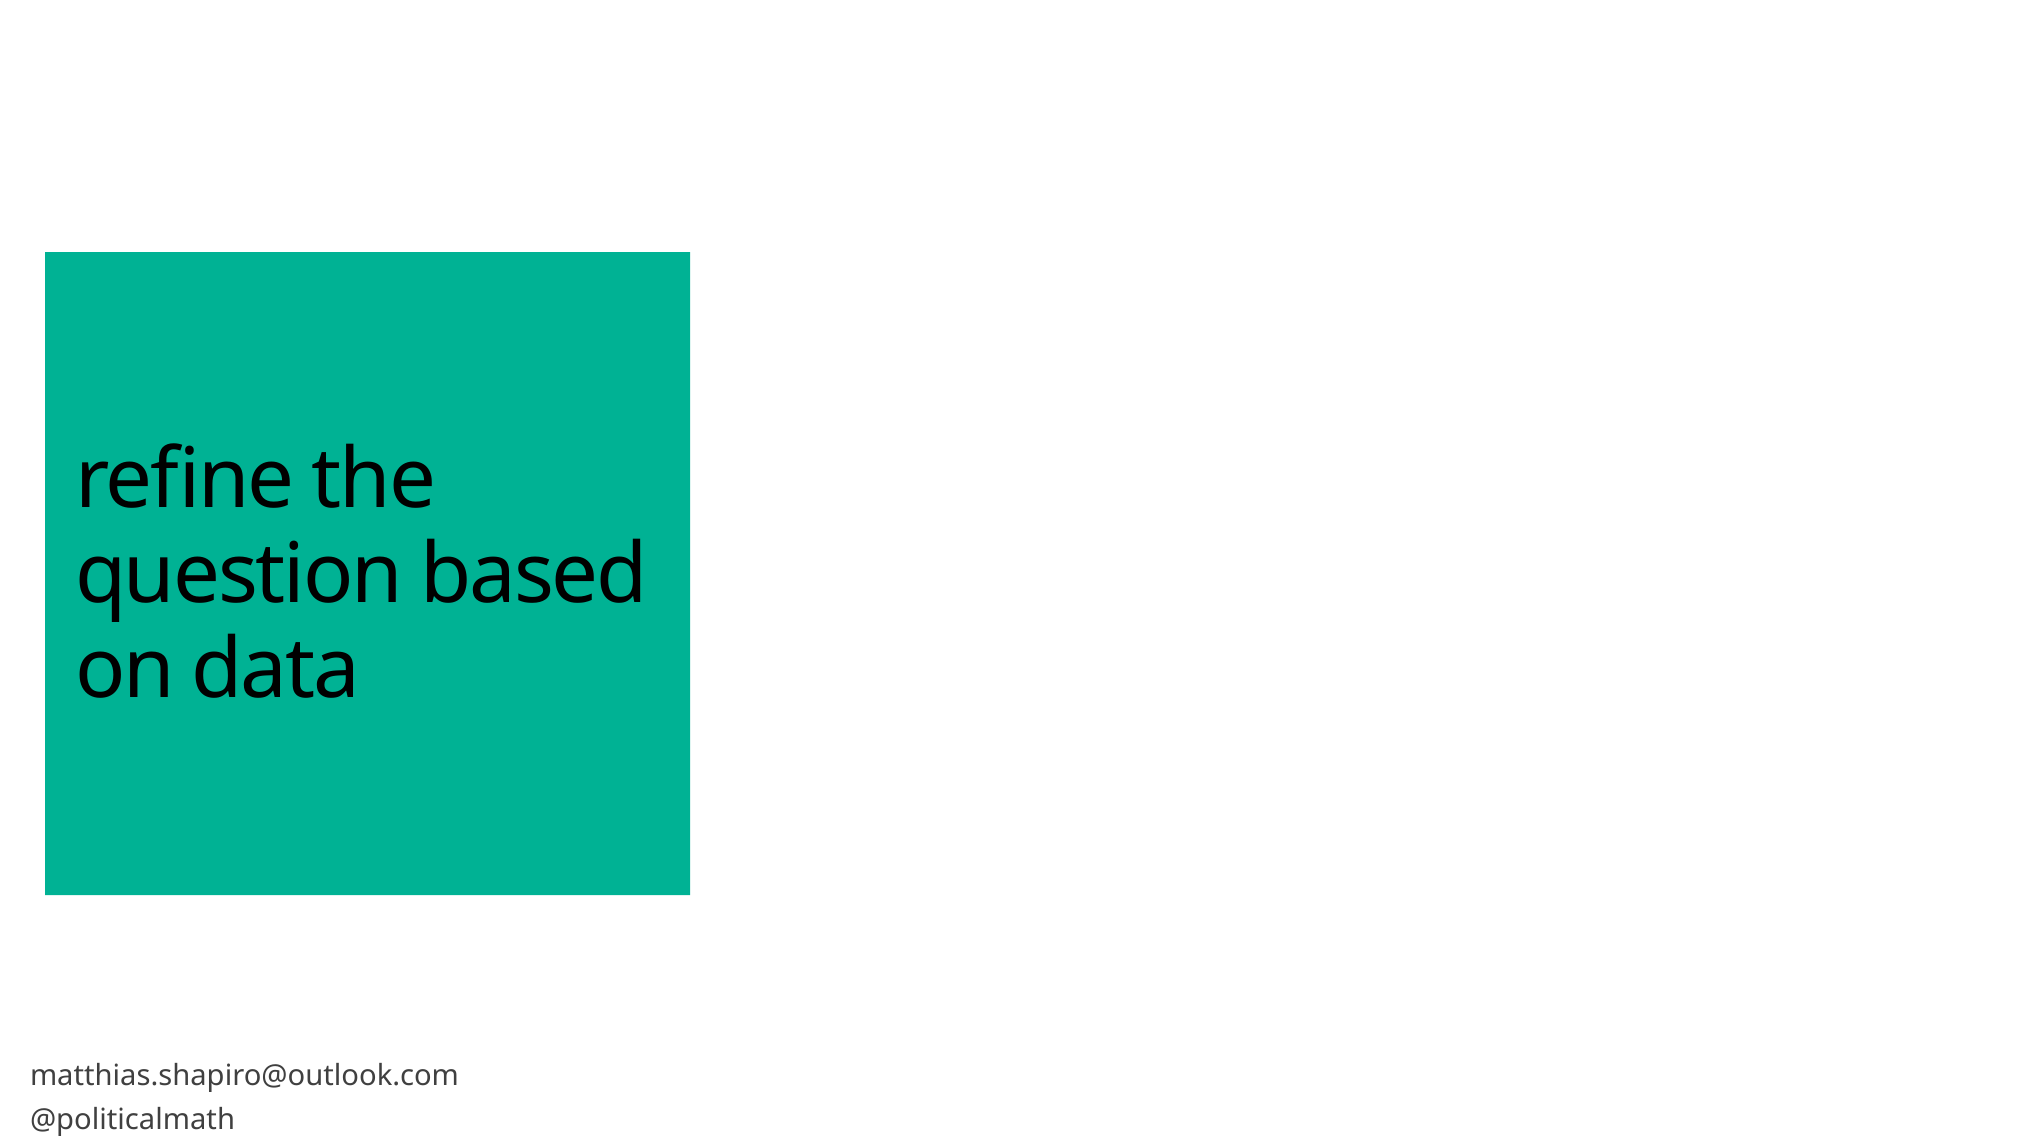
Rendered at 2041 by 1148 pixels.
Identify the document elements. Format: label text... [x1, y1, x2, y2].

title refine the question based on data [45, 252, 691, 896]
